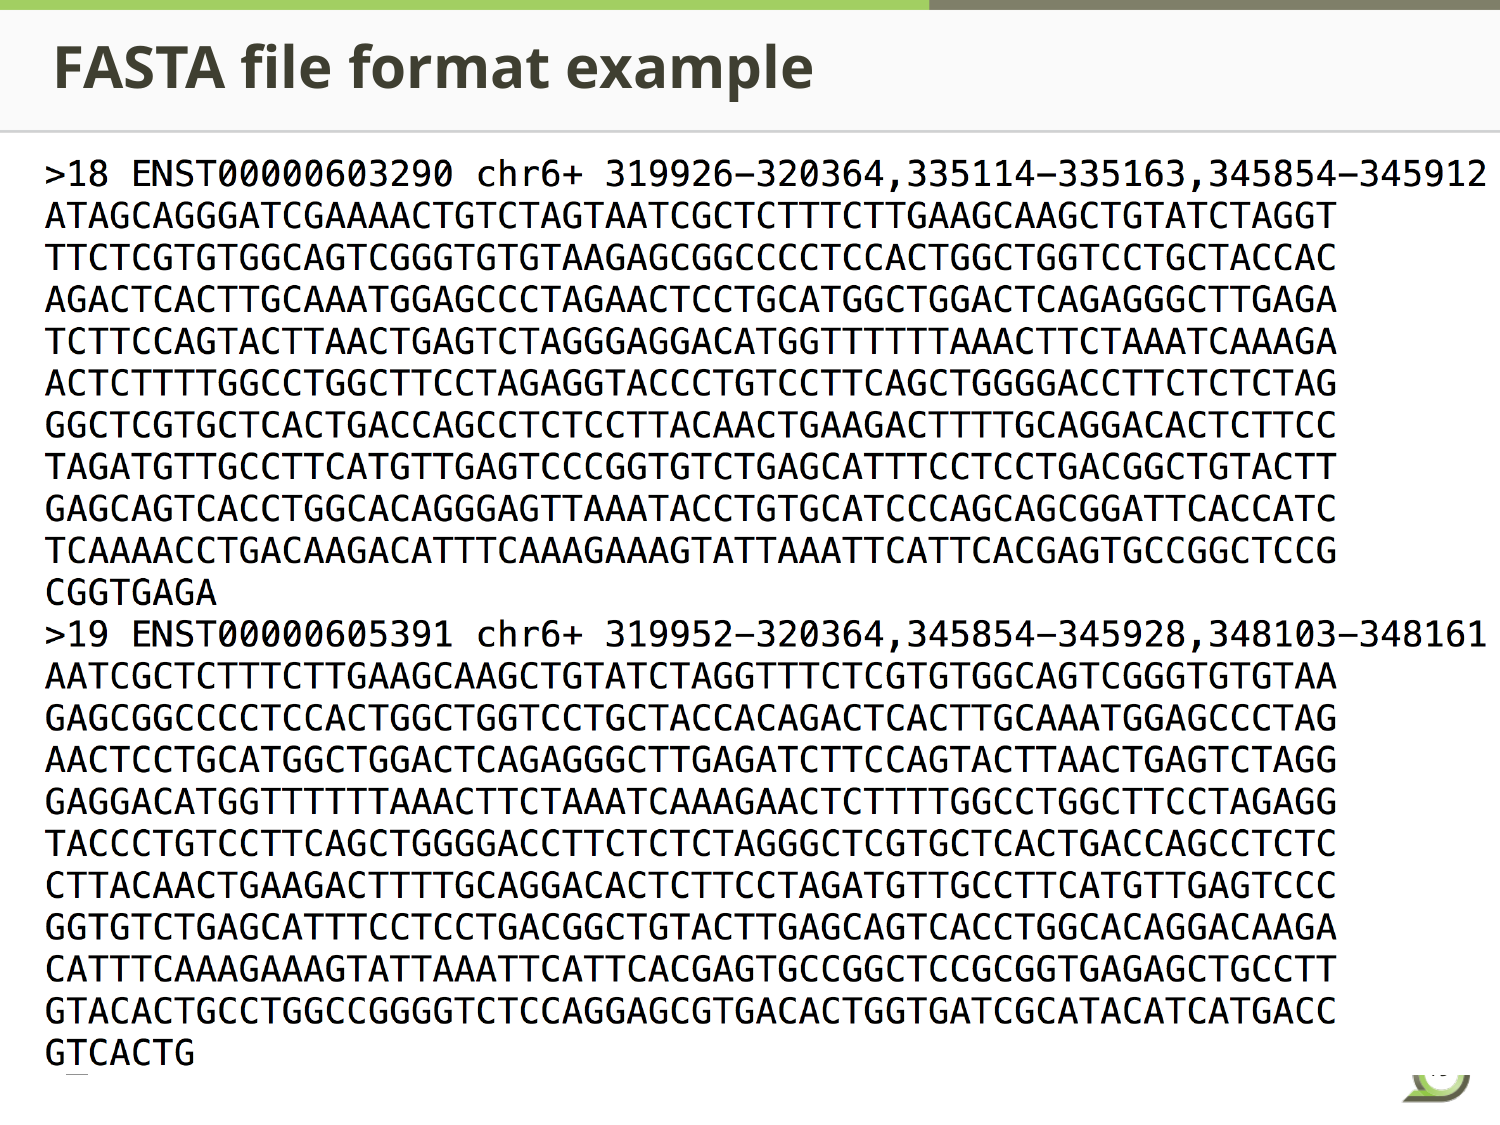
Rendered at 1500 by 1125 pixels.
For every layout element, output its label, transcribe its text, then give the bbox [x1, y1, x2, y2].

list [36, 153, 1500, 1075]
title FASTA file format example [37, 18, 1454, 112]
